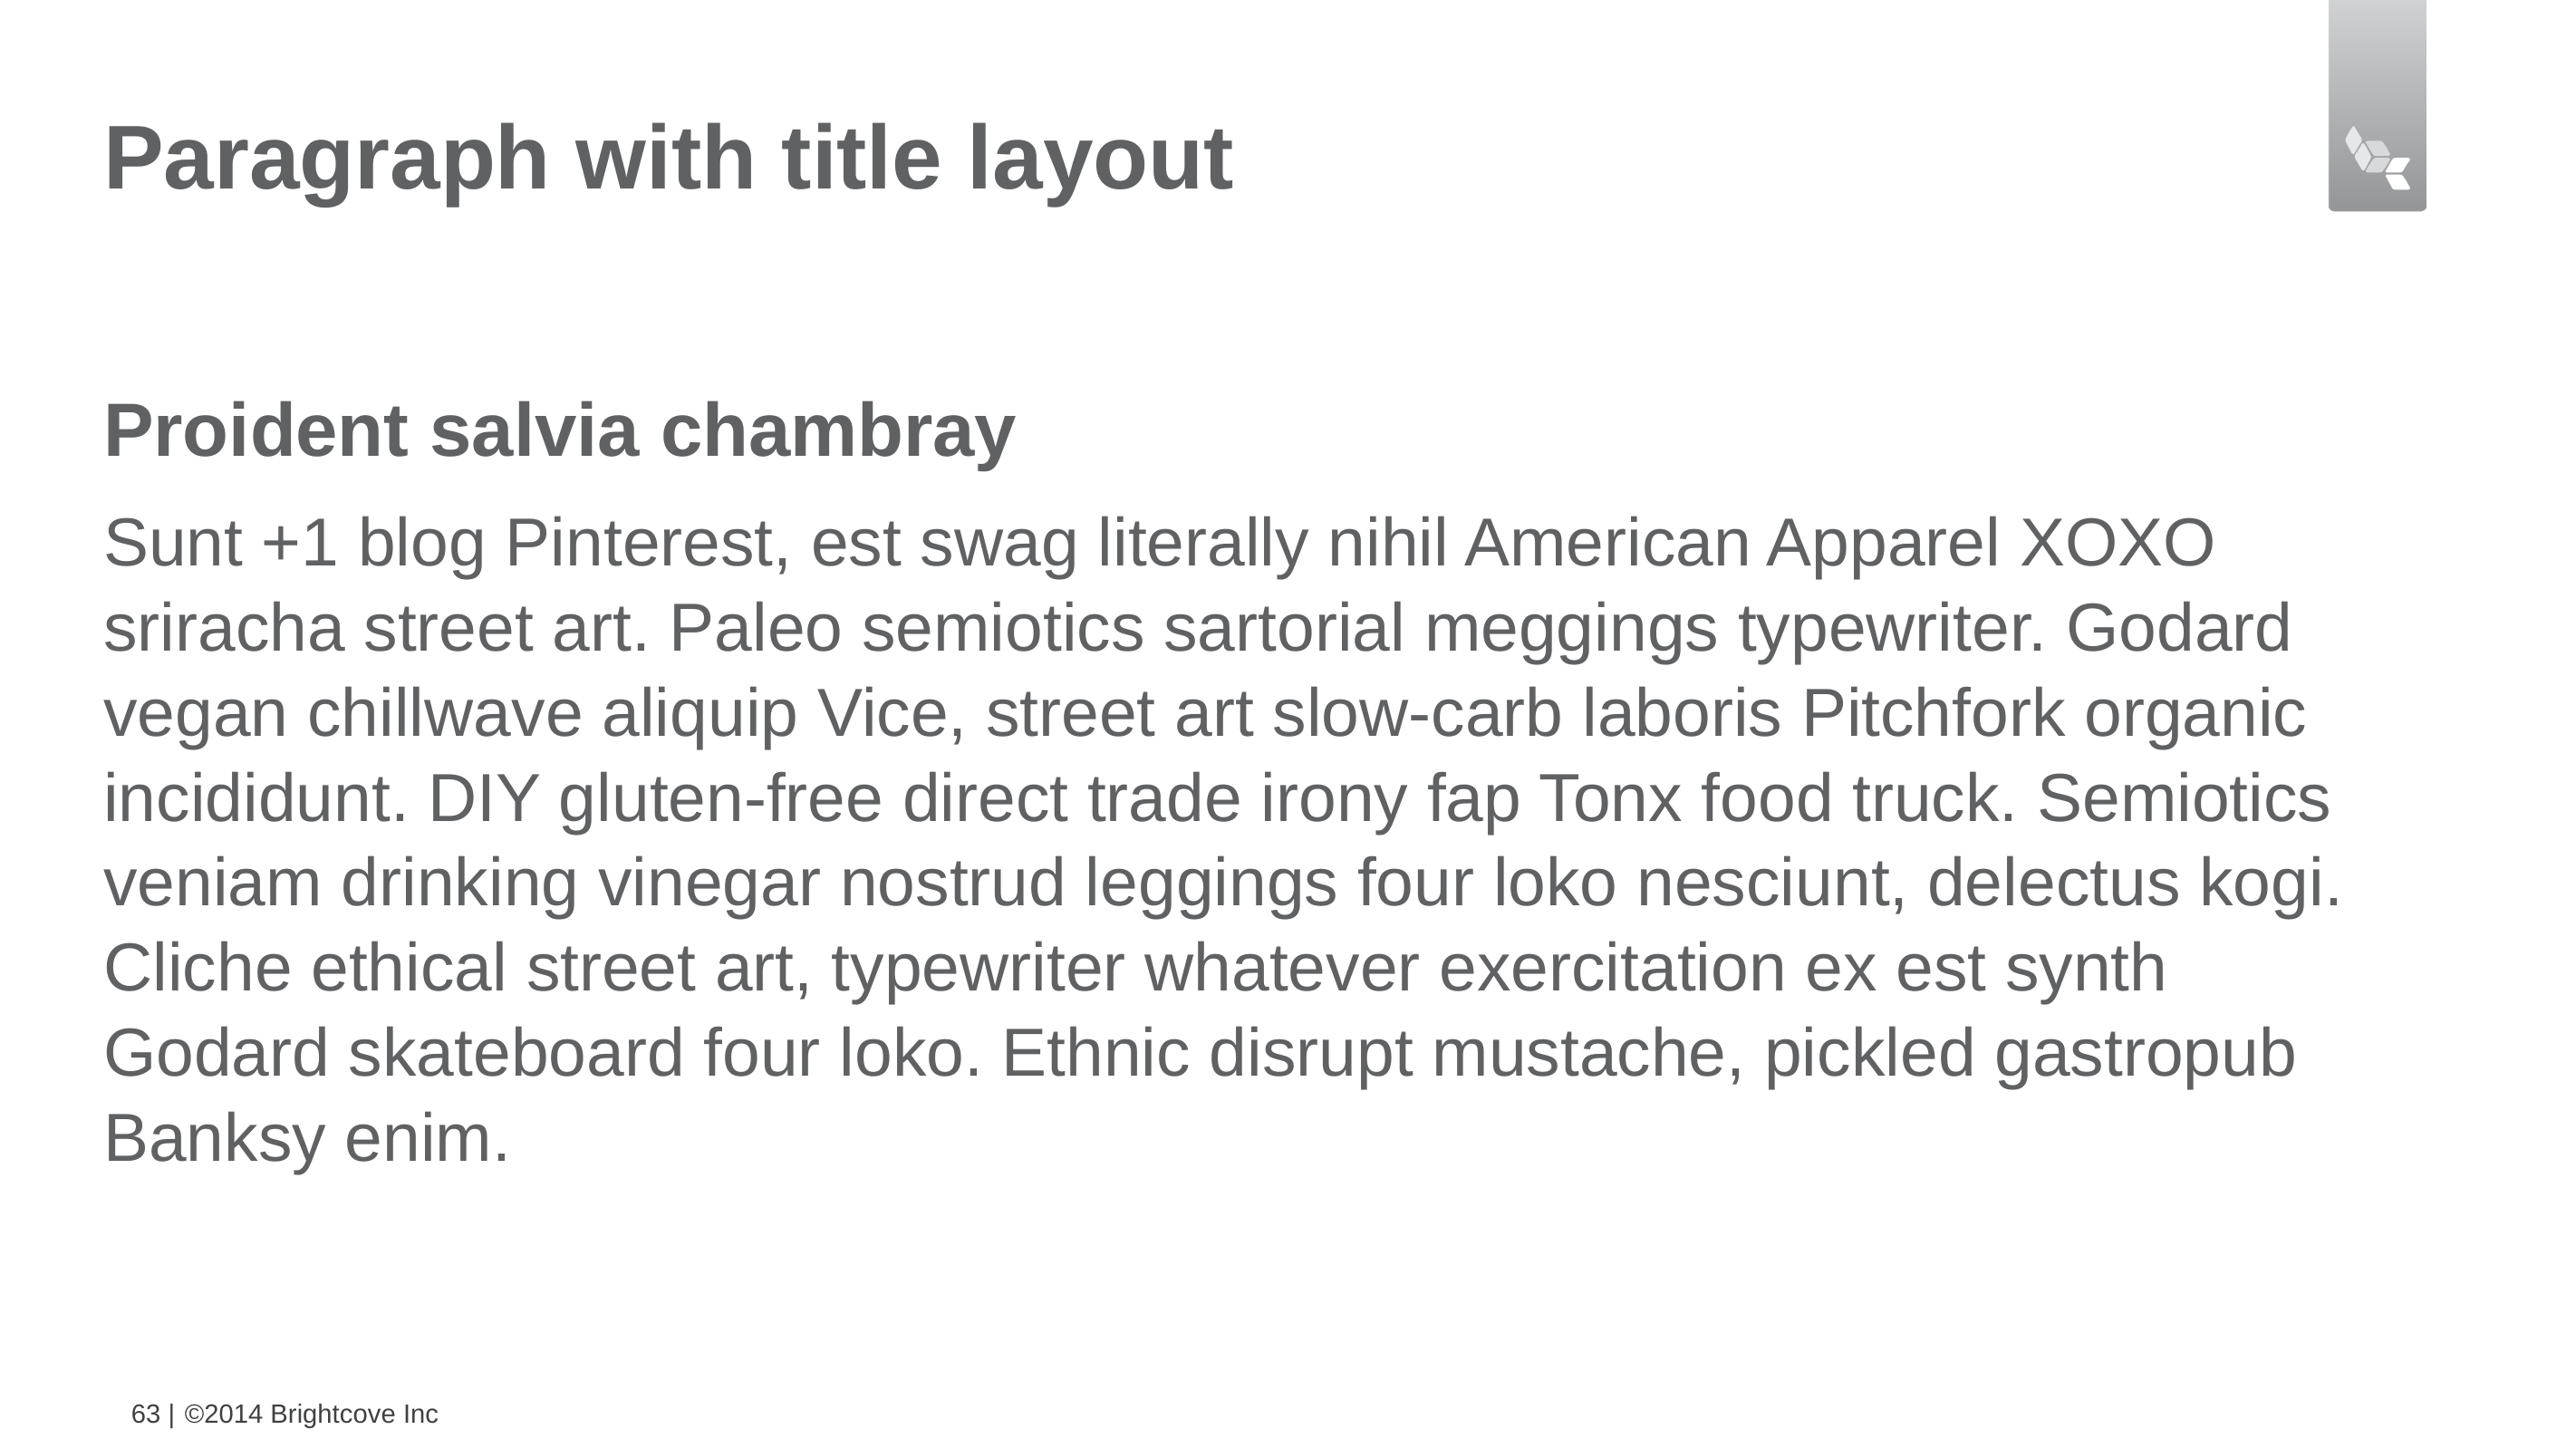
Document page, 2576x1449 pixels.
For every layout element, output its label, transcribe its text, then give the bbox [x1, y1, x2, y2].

list Sunt +1 blog Pinterest, est swag literally nihil American Apparel XOXO sriracha street art. Paleo semiotics sartorial meggings typewriter. Godard vegan chillwave aliquip Vice, street art slow-carb laboris Pitchfork organic incididunt. DIY gluten-free direct trade irony fap Tonx food truck. Semiotics veniam drinking vinegar nostrud leggings four loko nesciunt, delectus kogi. Cliche ethical street art, typewriter whatever exercitation ex est synth Godard skateboard four loko. Ethnic disrupt mustache, pickled gastropub Banksy enim. [80, 484, 2421, 1291]
footer ©2014 Brightcove Inc [189, 1374, 988, 1449]
slide_number 63 | [88, 1374, 189, 1449]
list Proident salvia chambray [80, 294, 2421, 484]
title Paragraph with title layout [80, 44, 2270, 260]
